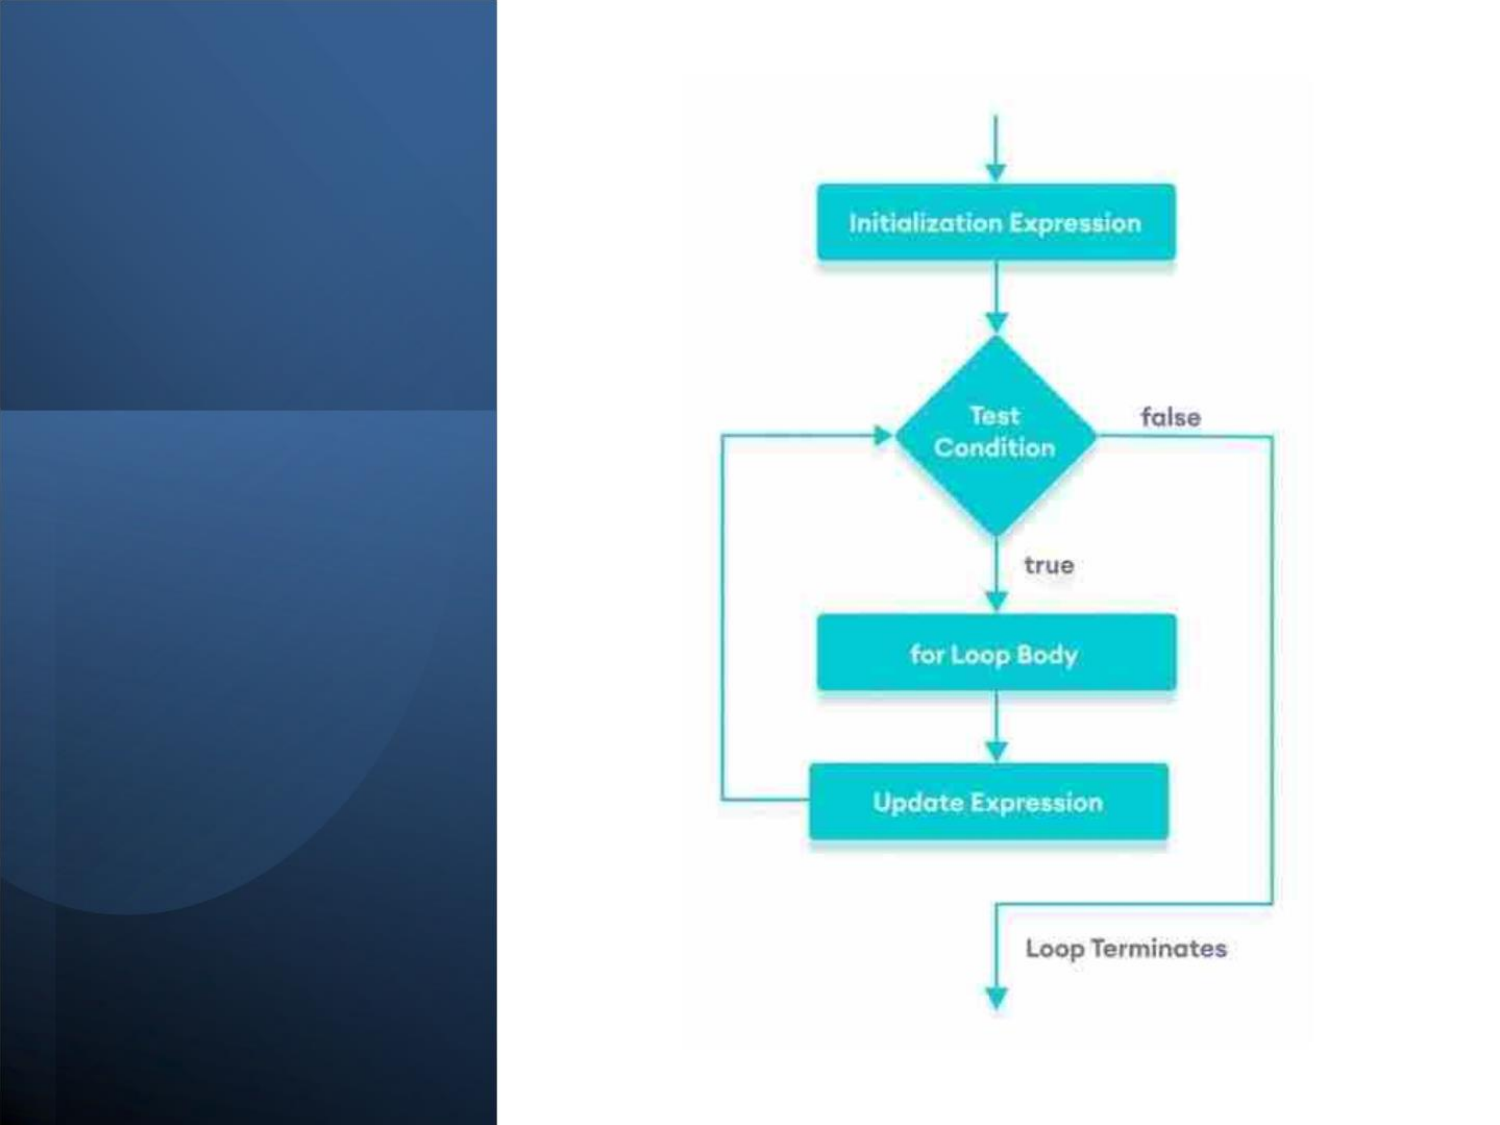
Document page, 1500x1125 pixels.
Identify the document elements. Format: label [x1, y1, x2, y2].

text_box [0, 0, 1500, 1125]
